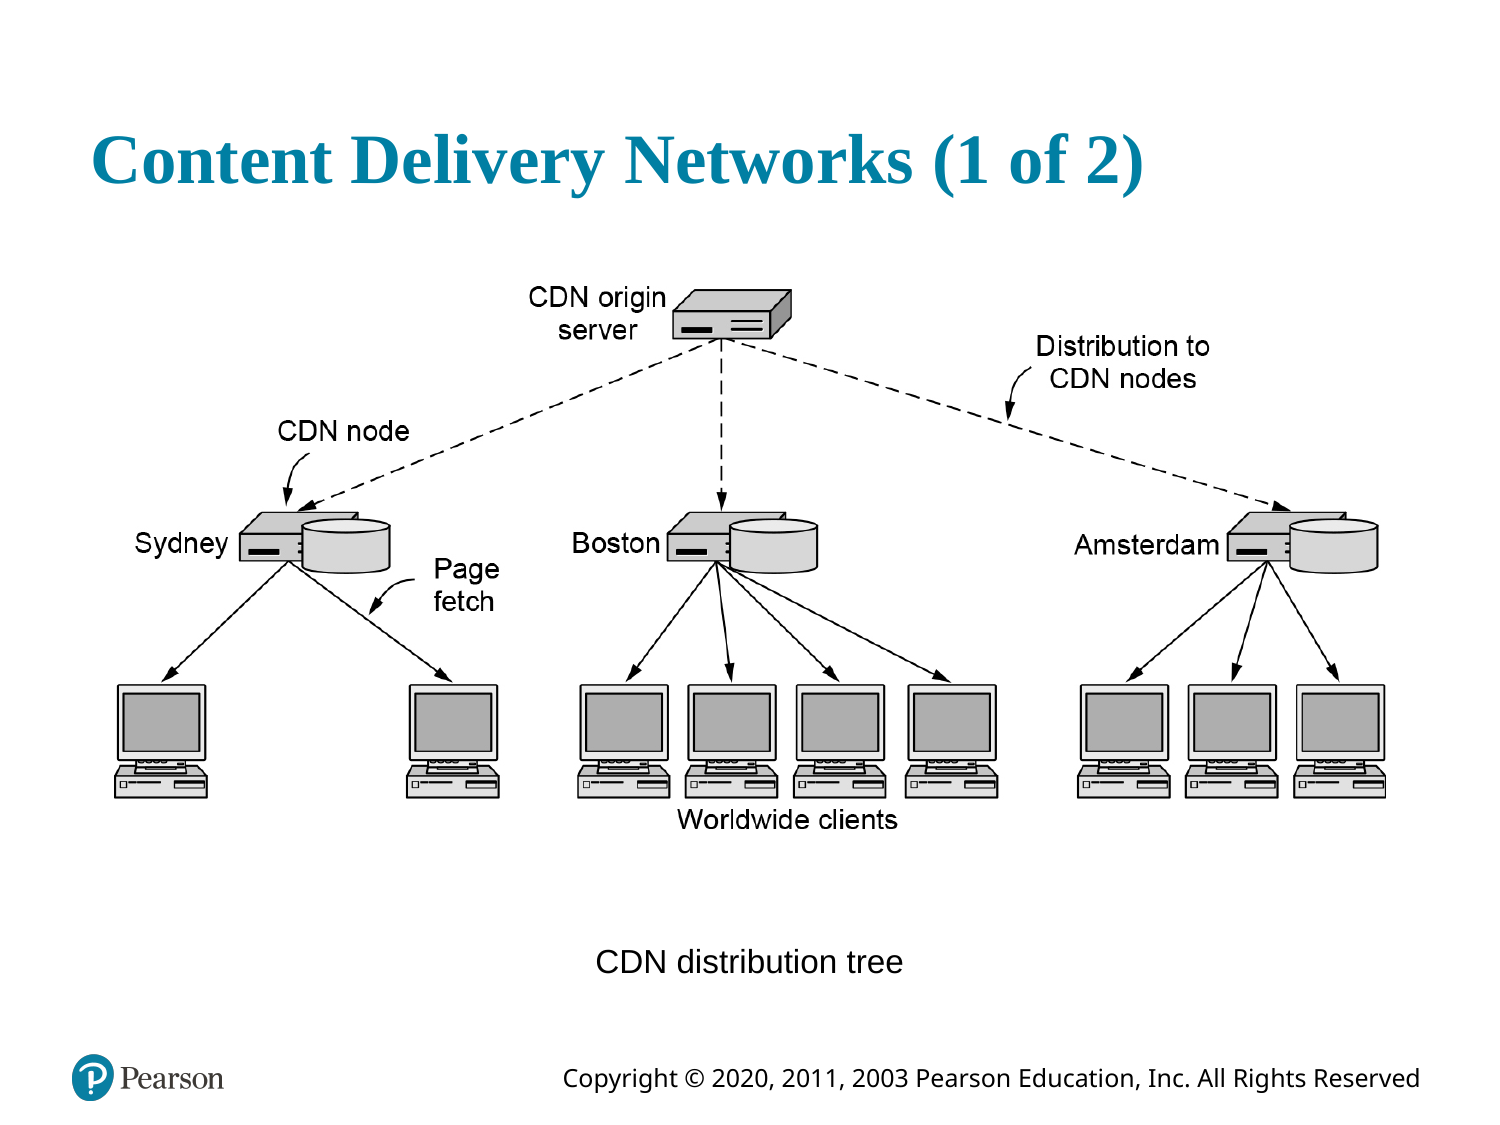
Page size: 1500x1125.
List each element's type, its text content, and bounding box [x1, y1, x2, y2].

list CDN distribution tree [75, 828, 1425, 996]
picture [72, 1087, 83, 1101]
picture [114, 286, 1386, 829]
picture [72, 1054, 88, 1070]
picture [80, 1063, 106, 1088]
title Content Delivery Networks (1 of 2) [75, 37, 1425, 213]
picture [98, 1054, 224, 1101]
